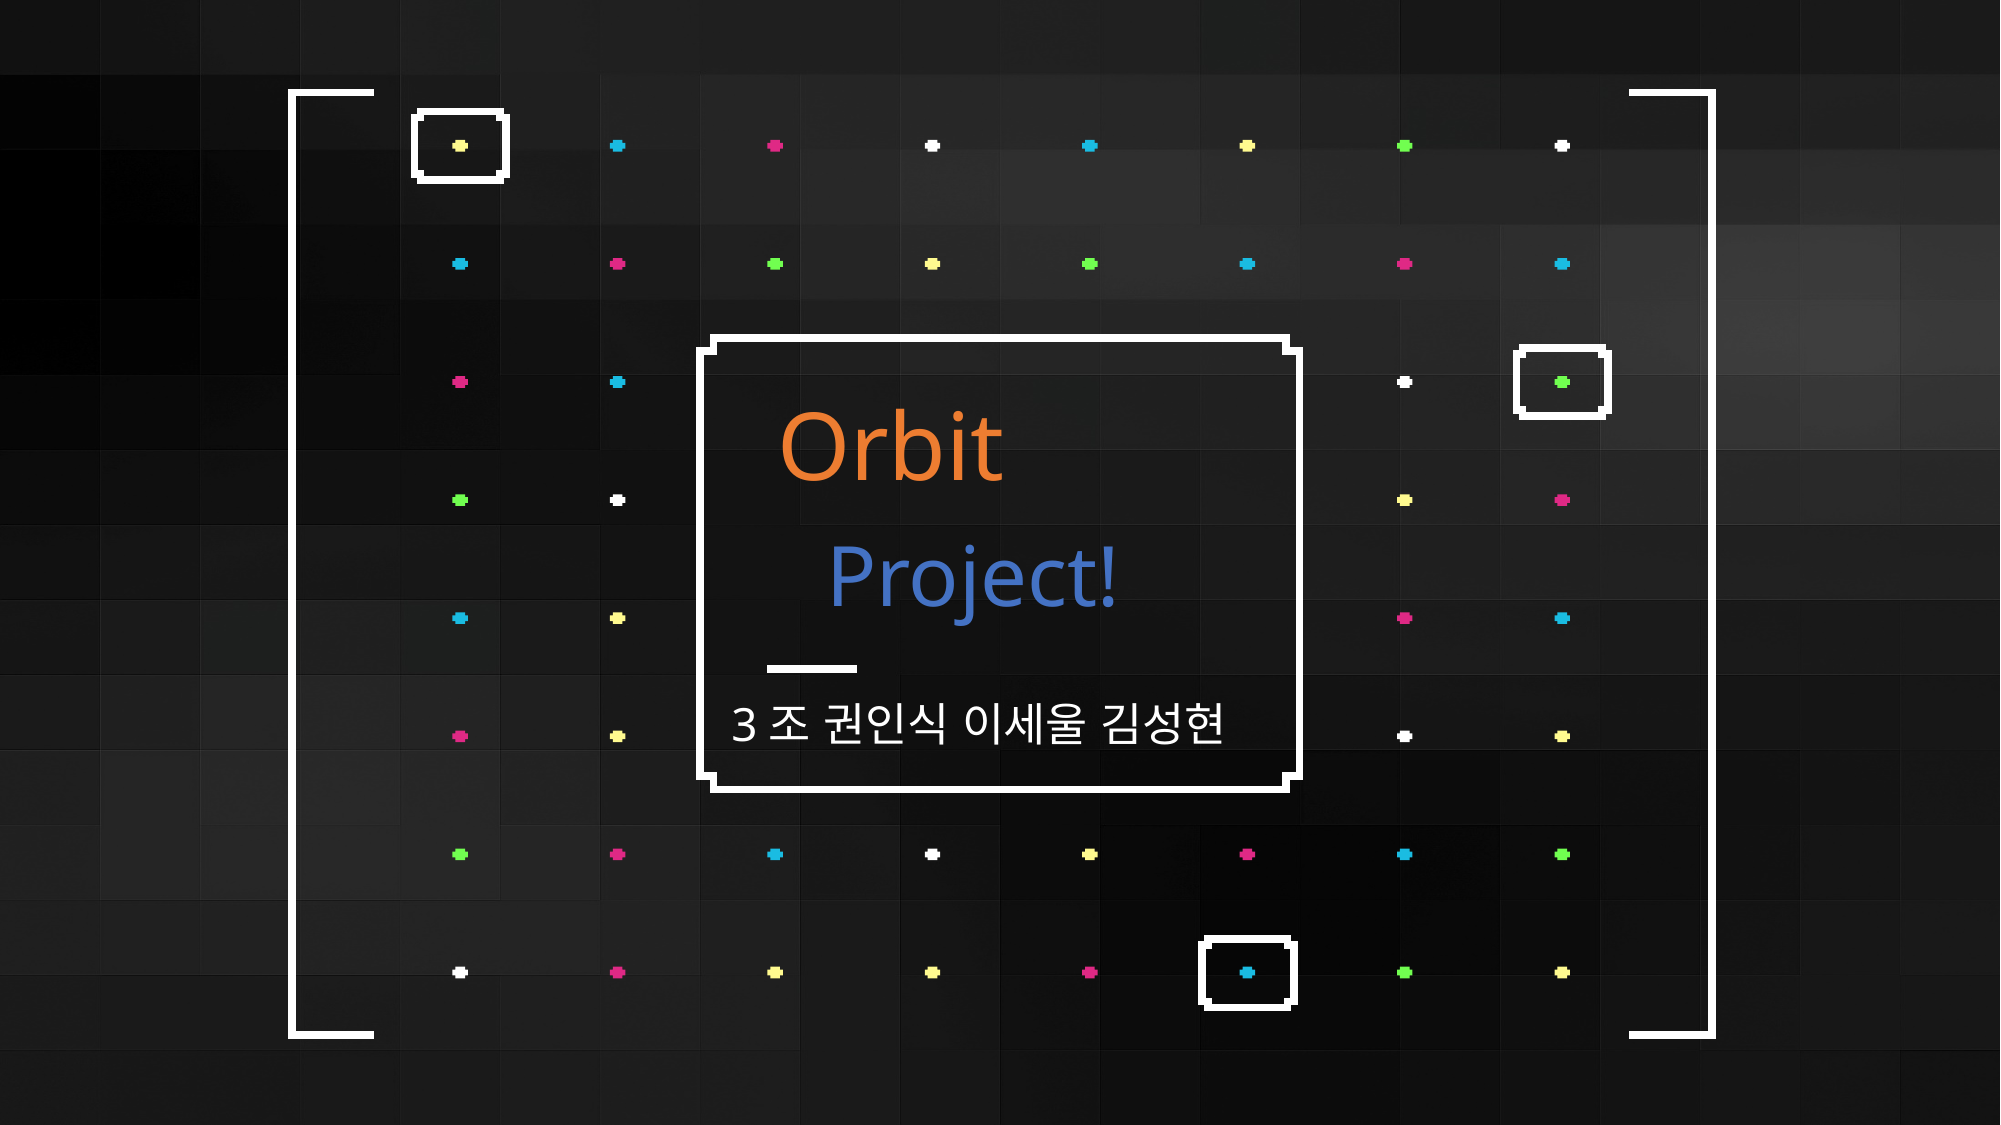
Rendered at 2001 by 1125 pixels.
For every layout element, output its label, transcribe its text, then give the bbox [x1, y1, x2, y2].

text_box 3조 권인식 이세울 김성현 [716, 688, 1650, 759]
list Orbit [777, 361, 1223, 540]
list Project! [826, 521, 1174, 639]
picture [0, 0, 2000, 1125]
